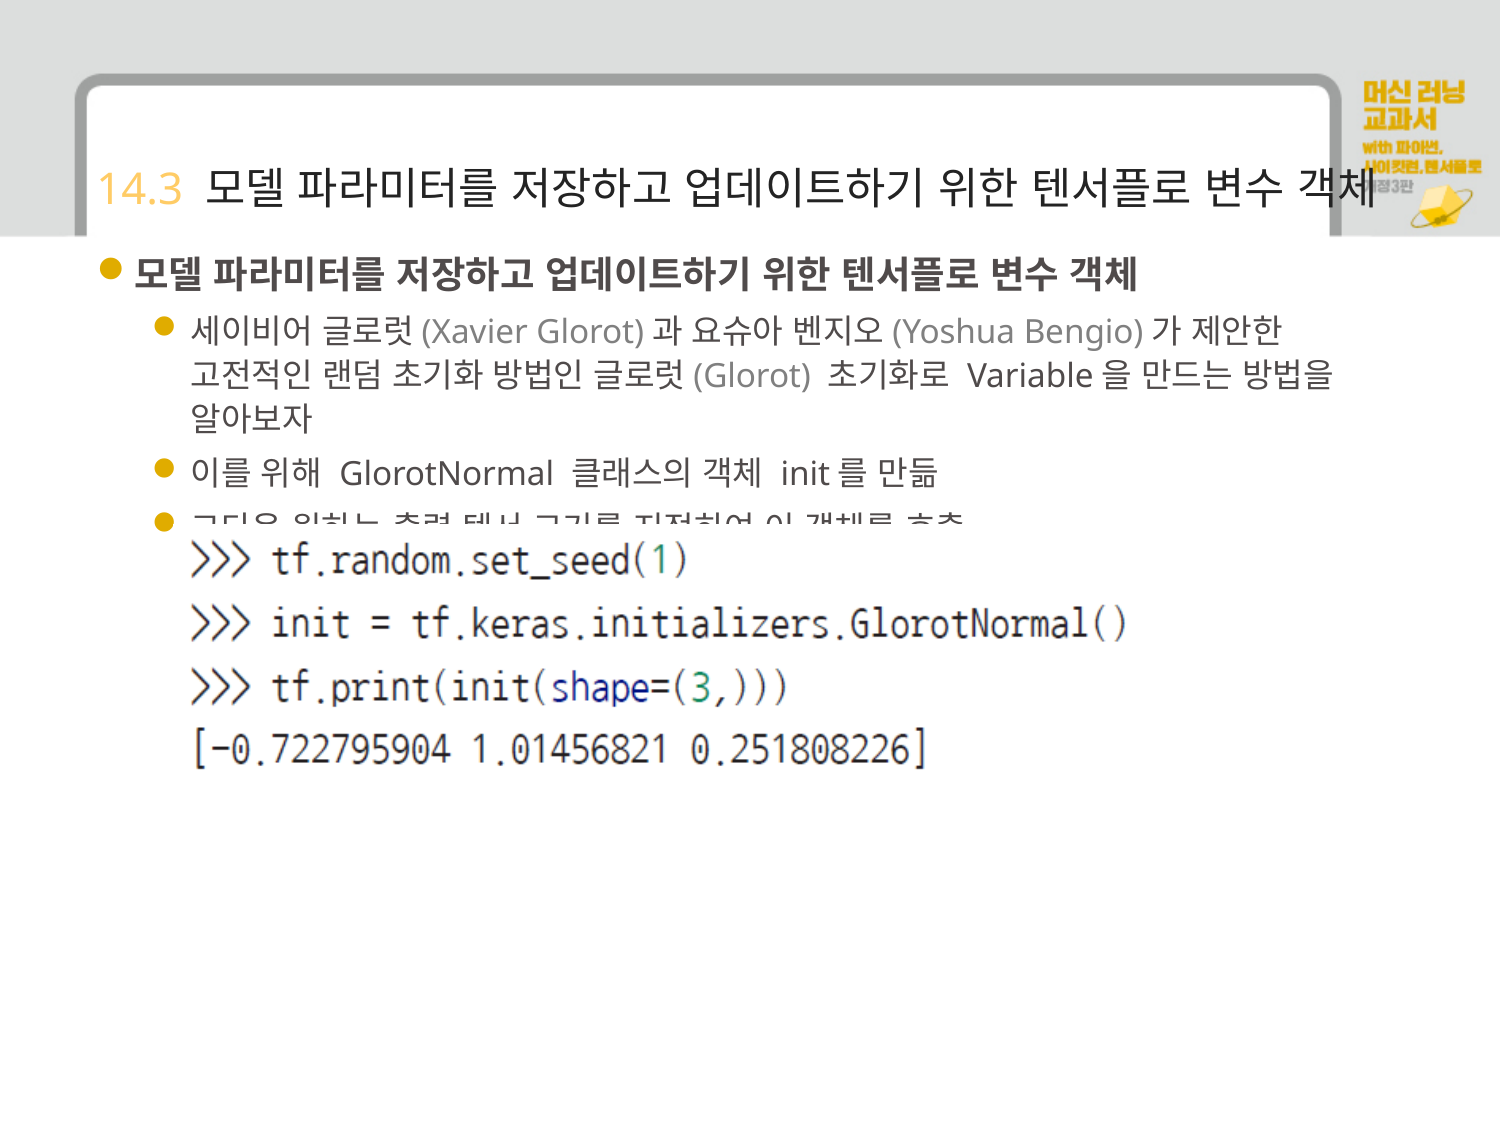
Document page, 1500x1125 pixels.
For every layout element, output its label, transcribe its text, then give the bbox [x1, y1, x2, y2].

picture [0, 0, 1500, 1125]
title 14.3 모델 파라미터를 저장하고 업데이트하기 위한 텐서플로 변수 객체 [81, 90, 1412, 222]
list 모델 파라미터를 저장하고 업데이트하기 위한 텐서플로 변수 객체 세이비어 글로럿(Xavier Glorot)과 요슈아 벤지오(Yoshua Bengio)가 제안한 고전적인 랜덤 초기화 방법인 글로럿(Glorot) 초기화로 Variable을 만드는 방법을 알아보자 이를 위해 GlorotNormal 클래스의 객체 init를 만듦 그다음 원하는 출력 텐서 크기를 지정하여 이 객체를 호출 [81, 239, 1412, 1054]
